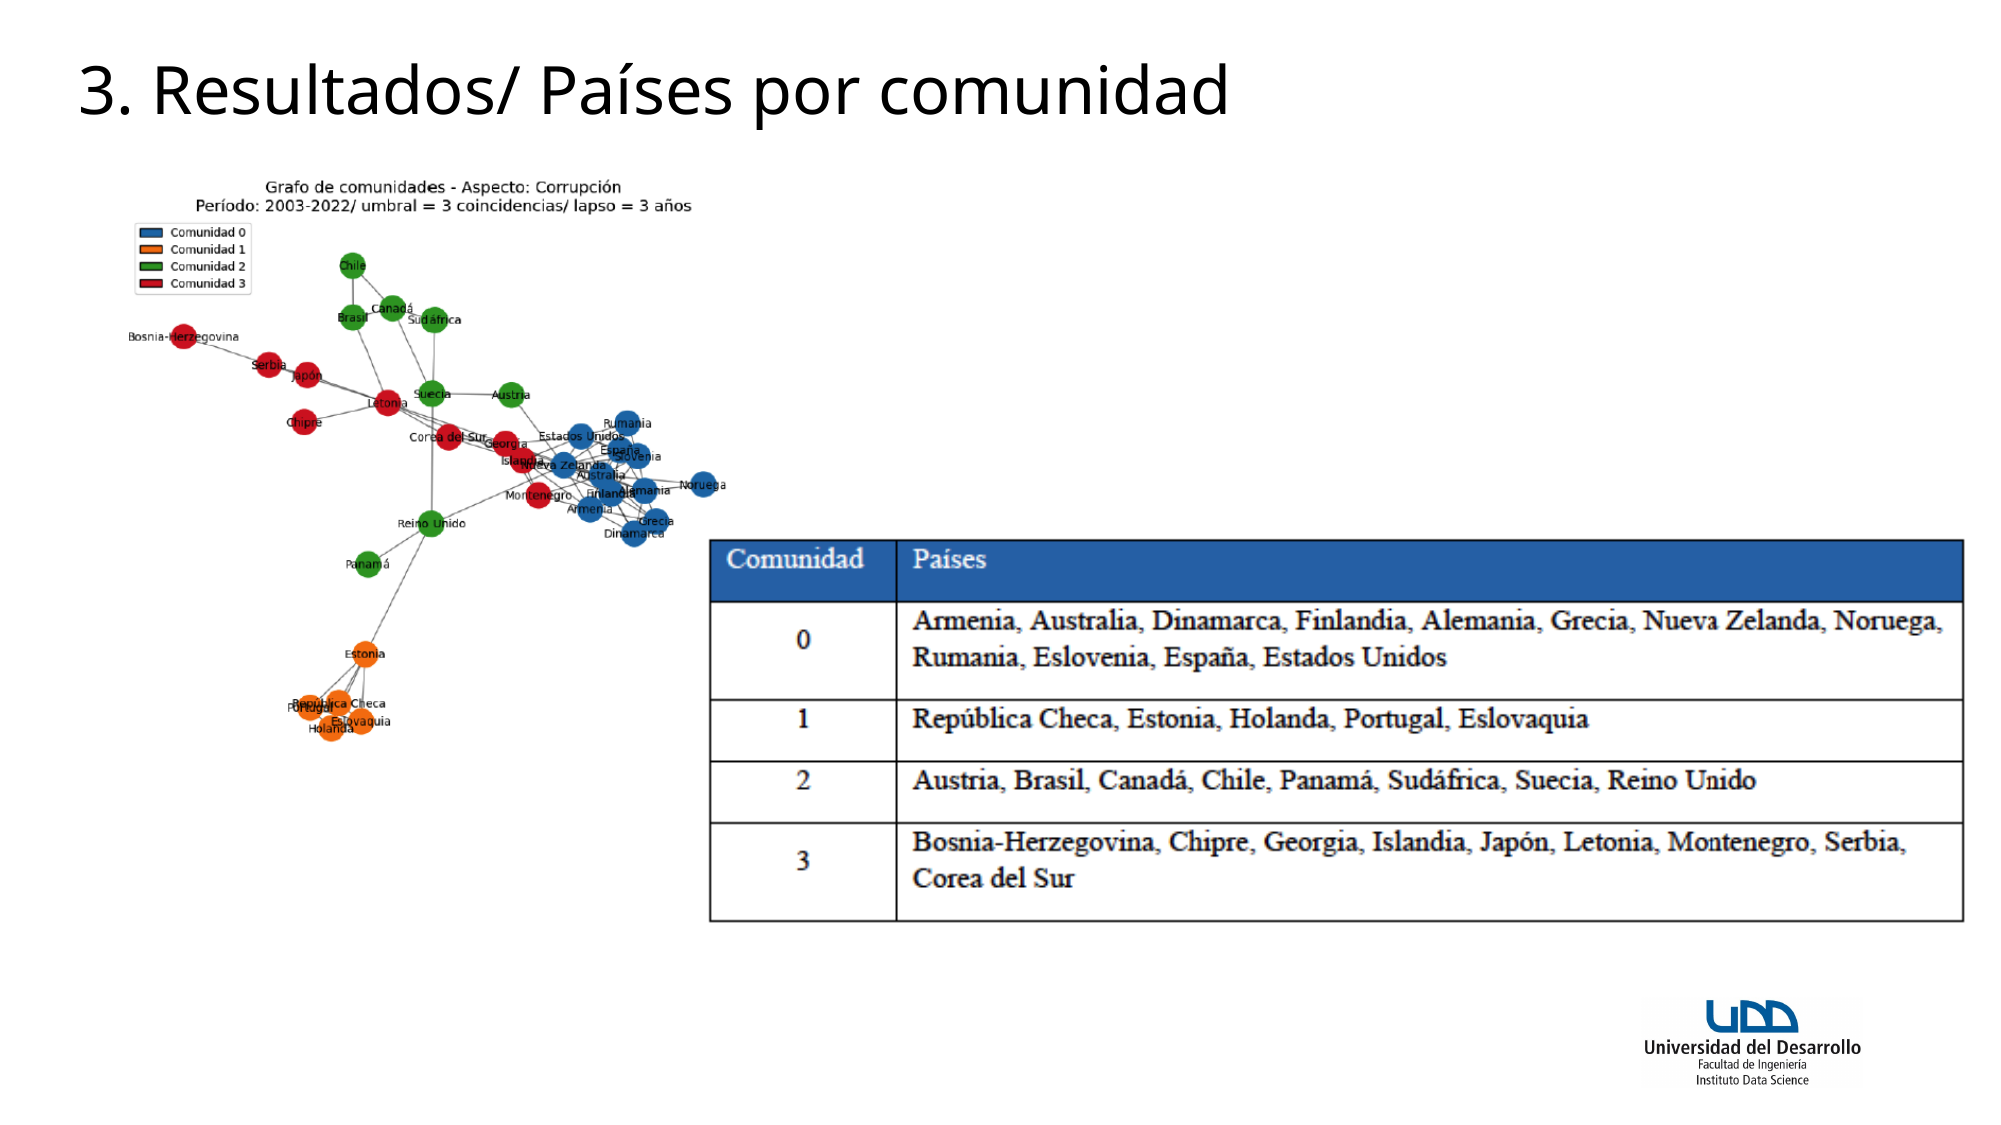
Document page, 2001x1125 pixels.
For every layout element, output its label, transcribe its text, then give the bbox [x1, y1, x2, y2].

picture [1641, 997, 1863, 1088]
title 3. Resultados/ Países por comunidad [63, 32, 1890, 154]
picture [110, 153, 1978, 936]
